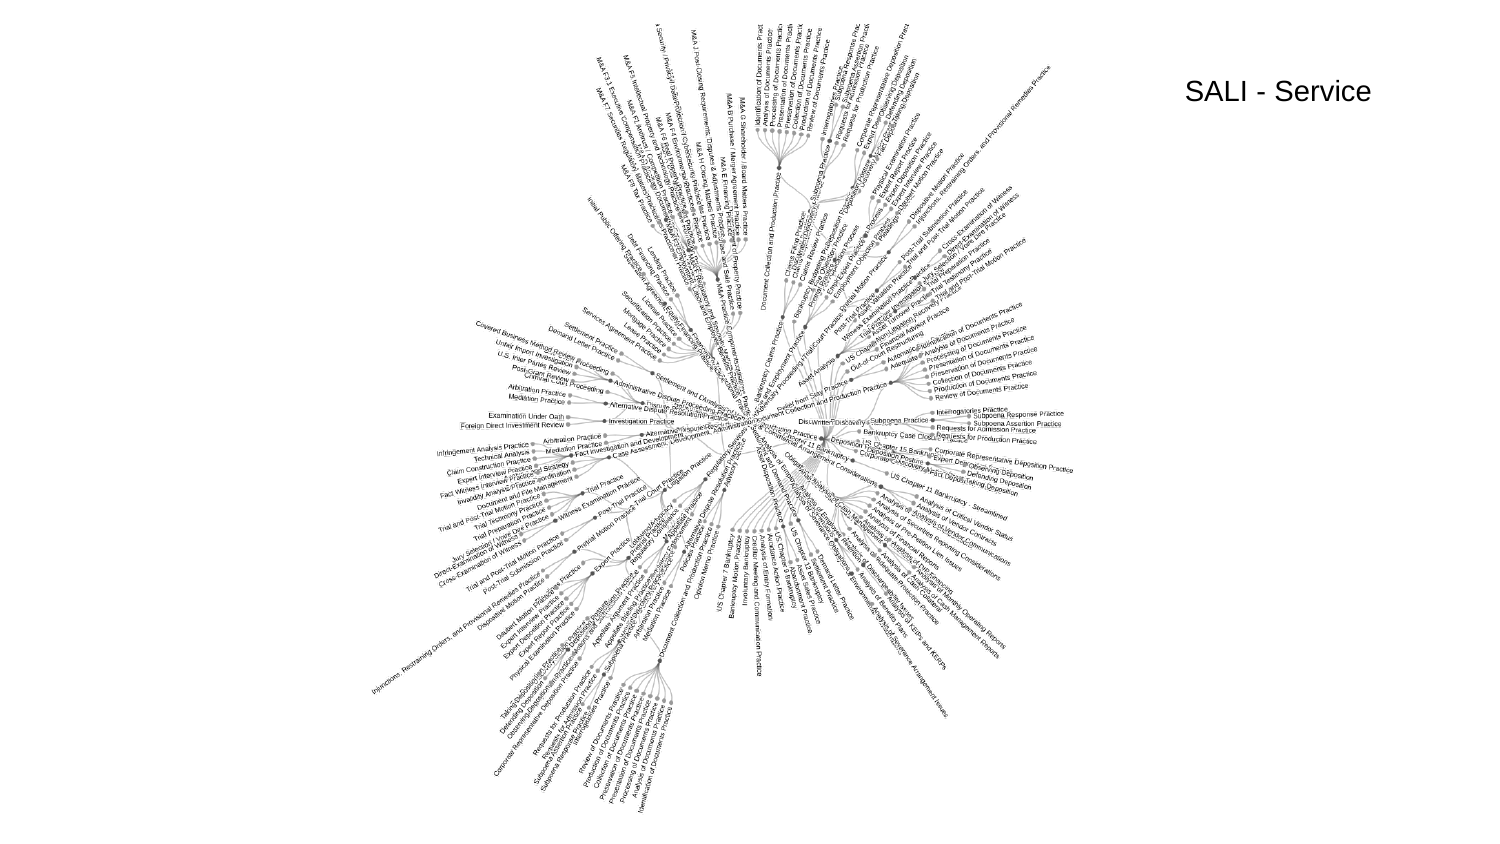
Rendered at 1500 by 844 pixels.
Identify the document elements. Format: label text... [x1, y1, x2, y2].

picture [352, 24, 1148, 819]
text_box SALI - Service [1151, 56, 1500, 122]
